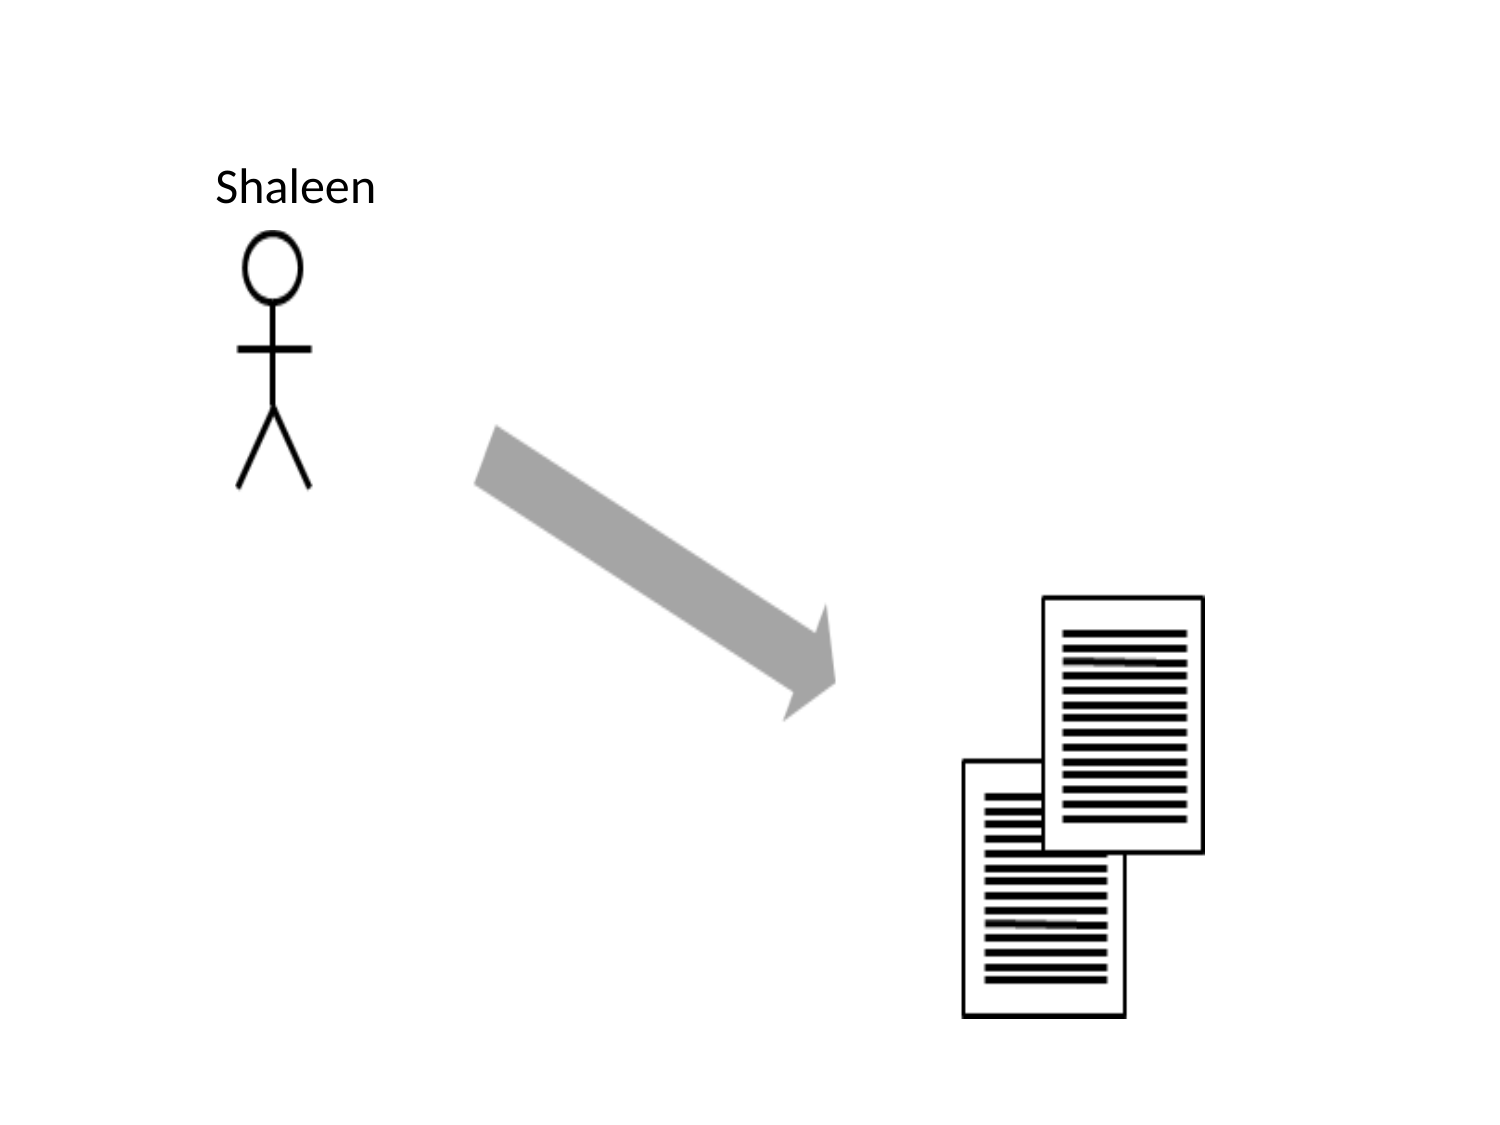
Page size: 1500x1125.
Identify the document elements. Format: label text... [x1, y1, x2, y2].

picture [235, 230, 1206, 1019]
text_box Shaleen [200, 138, 471, 249]
